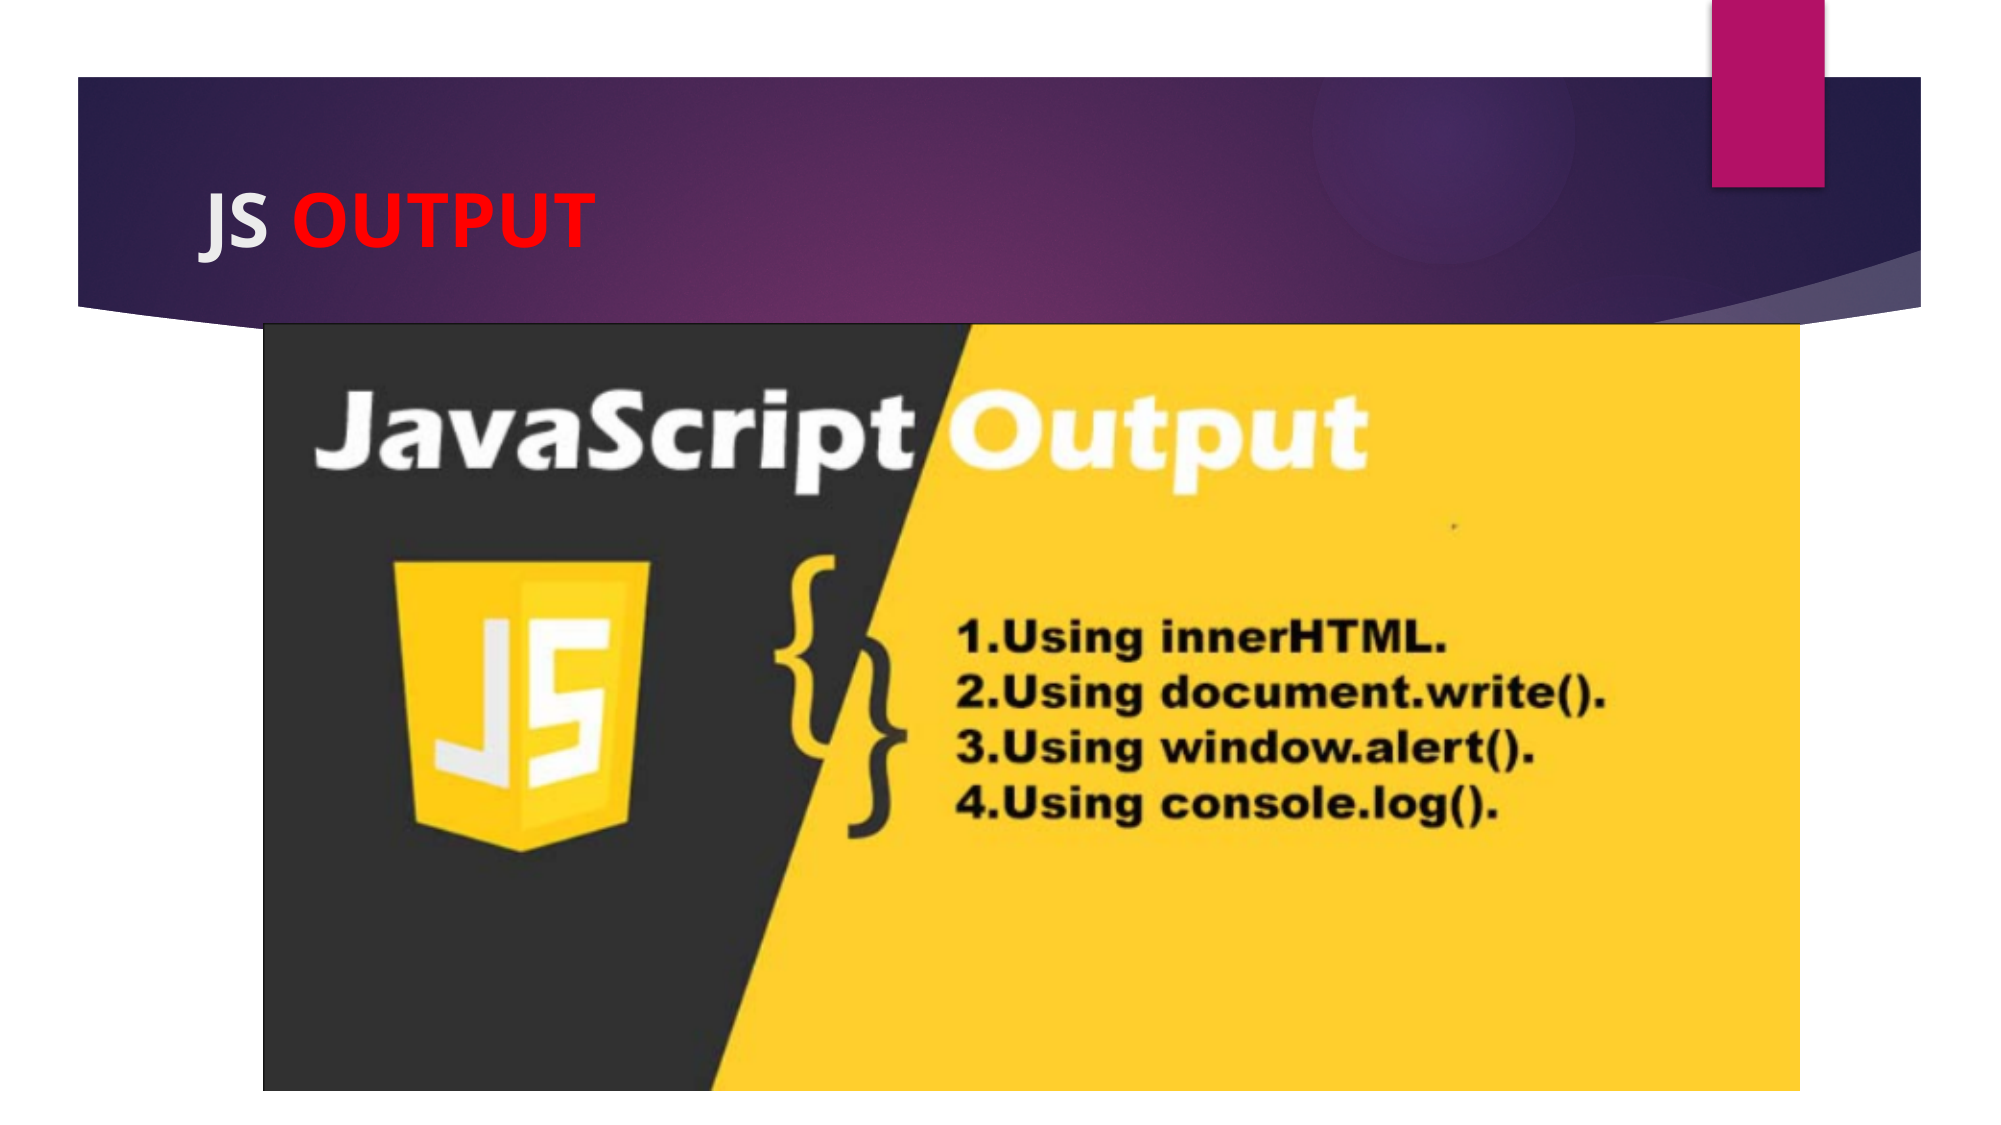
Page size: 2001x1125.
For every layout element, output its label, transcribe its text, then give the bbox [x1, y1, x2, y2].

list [263, 323, 1801, 1091]
title JS OUTPUT [189, 159, 1627, 276]
